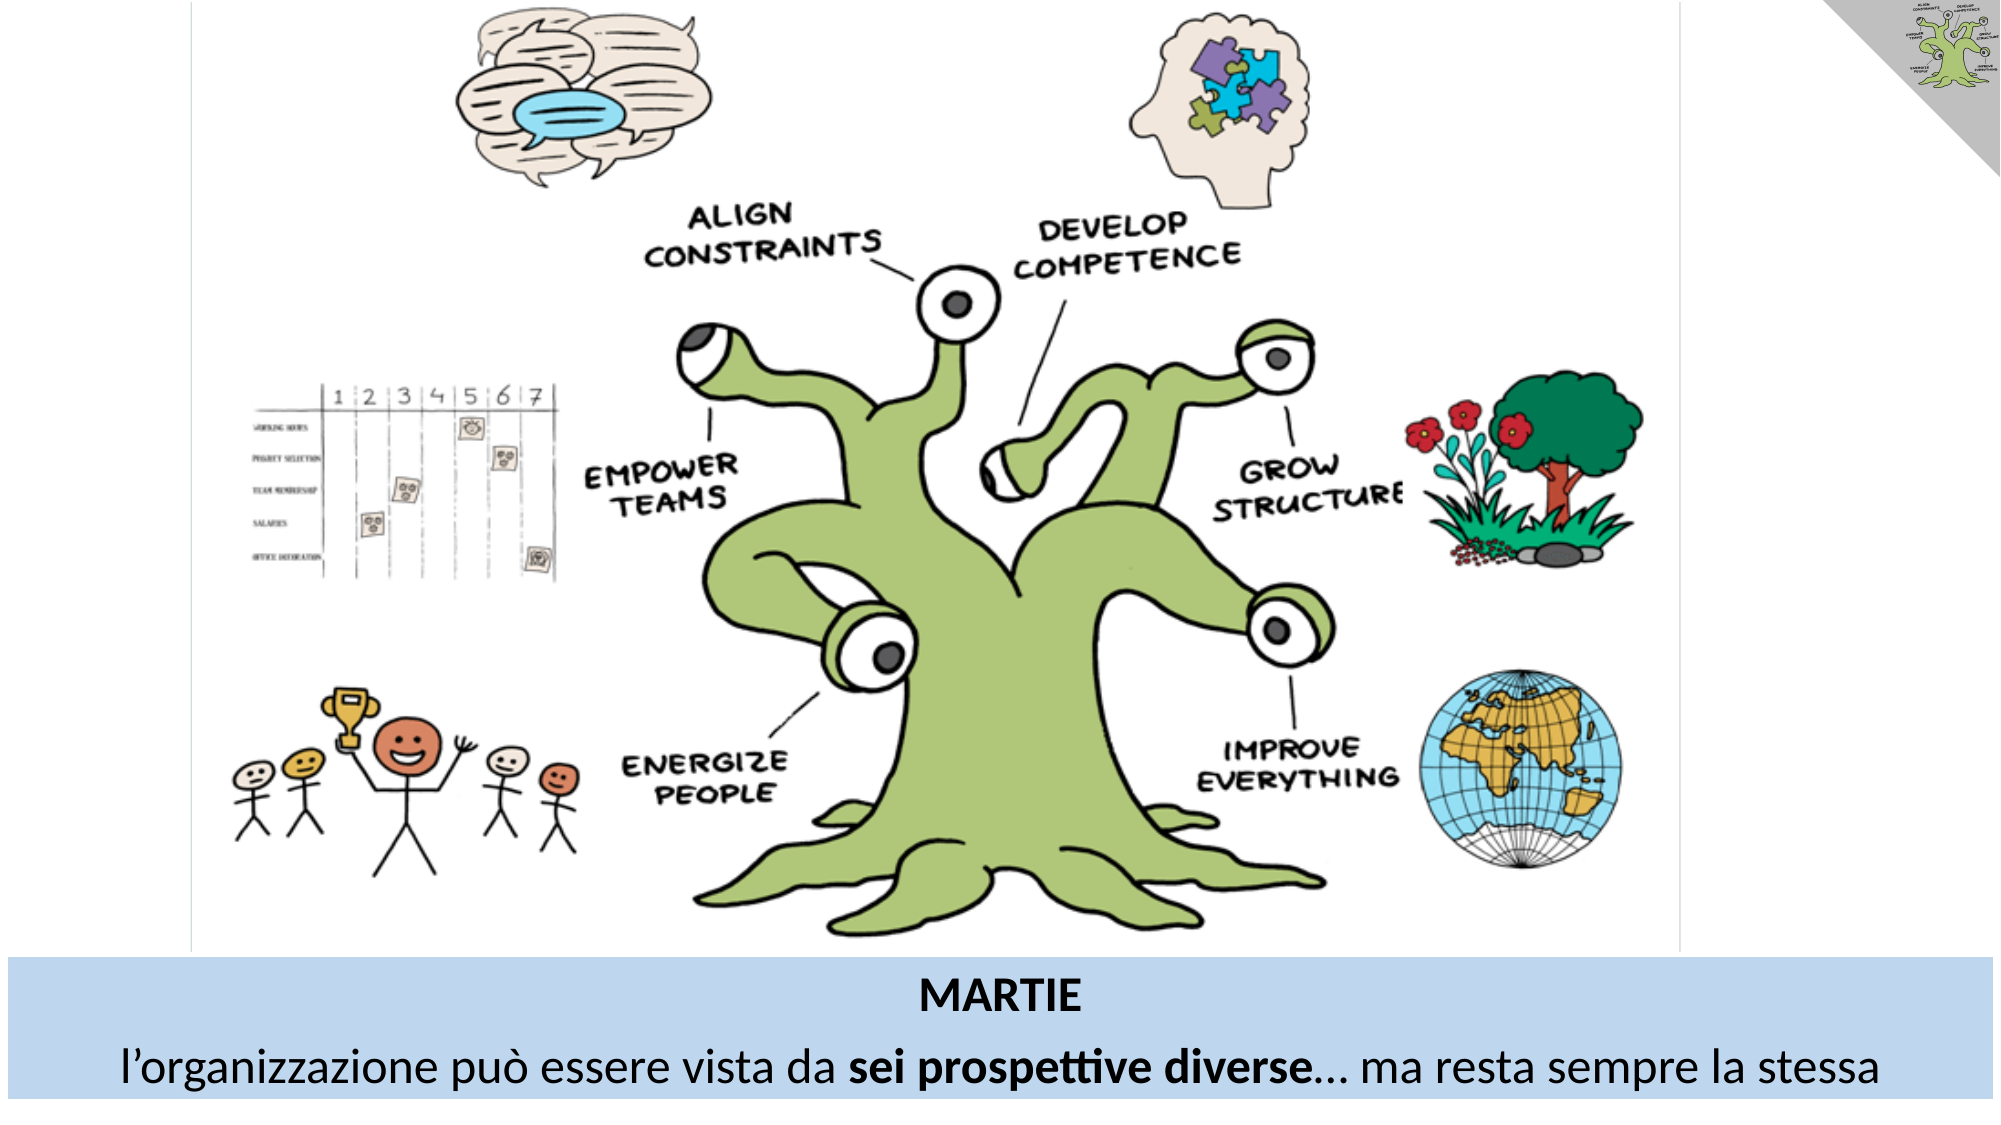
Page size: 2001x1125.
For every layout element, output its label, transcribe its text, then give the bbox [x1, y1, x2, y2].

text_box MARTIE l’organizzazione può essere vista da sei prospettive diverse… ma resta sempre la stessa [5, 954, 1996, 1102]
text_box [1822, 0, 2000, 178]
picture [187, 2, 1684, 955]
